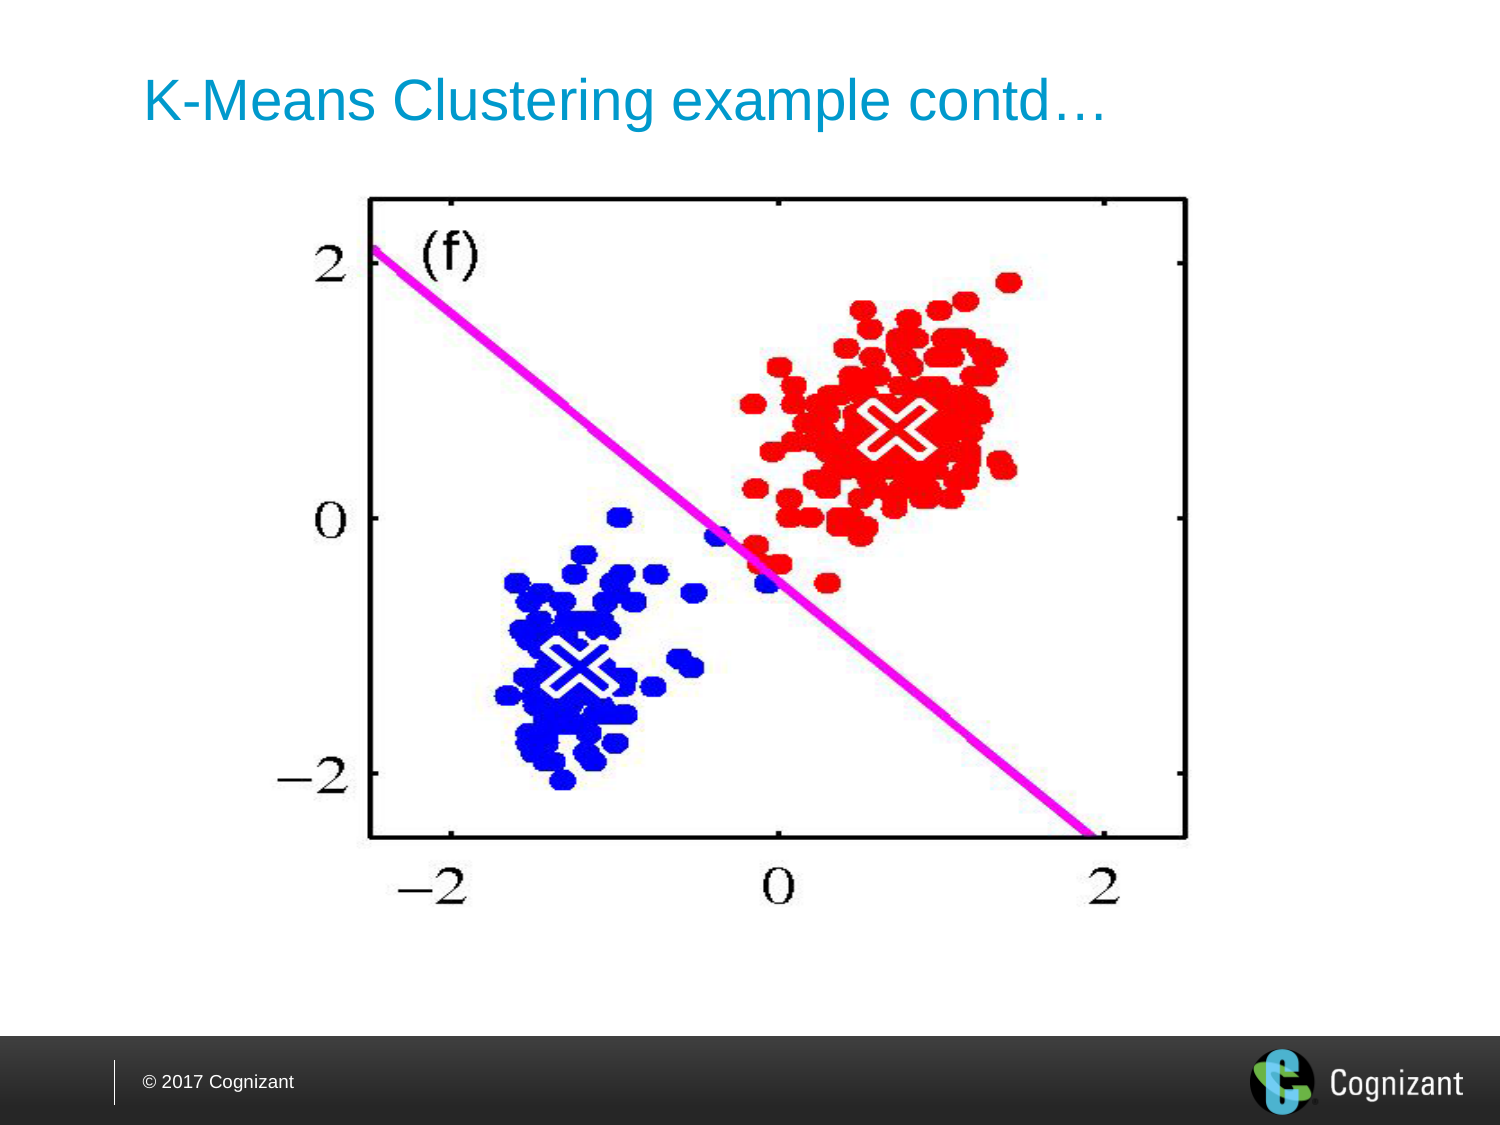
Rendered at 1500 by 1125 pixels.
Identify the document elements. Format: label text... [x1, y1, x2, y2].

title K-Means Clustering example contd… [112, 54, 1500, 155]
picture [241, 184, 1200, 960]
picture [1250, 1049, 1463, 1115]
